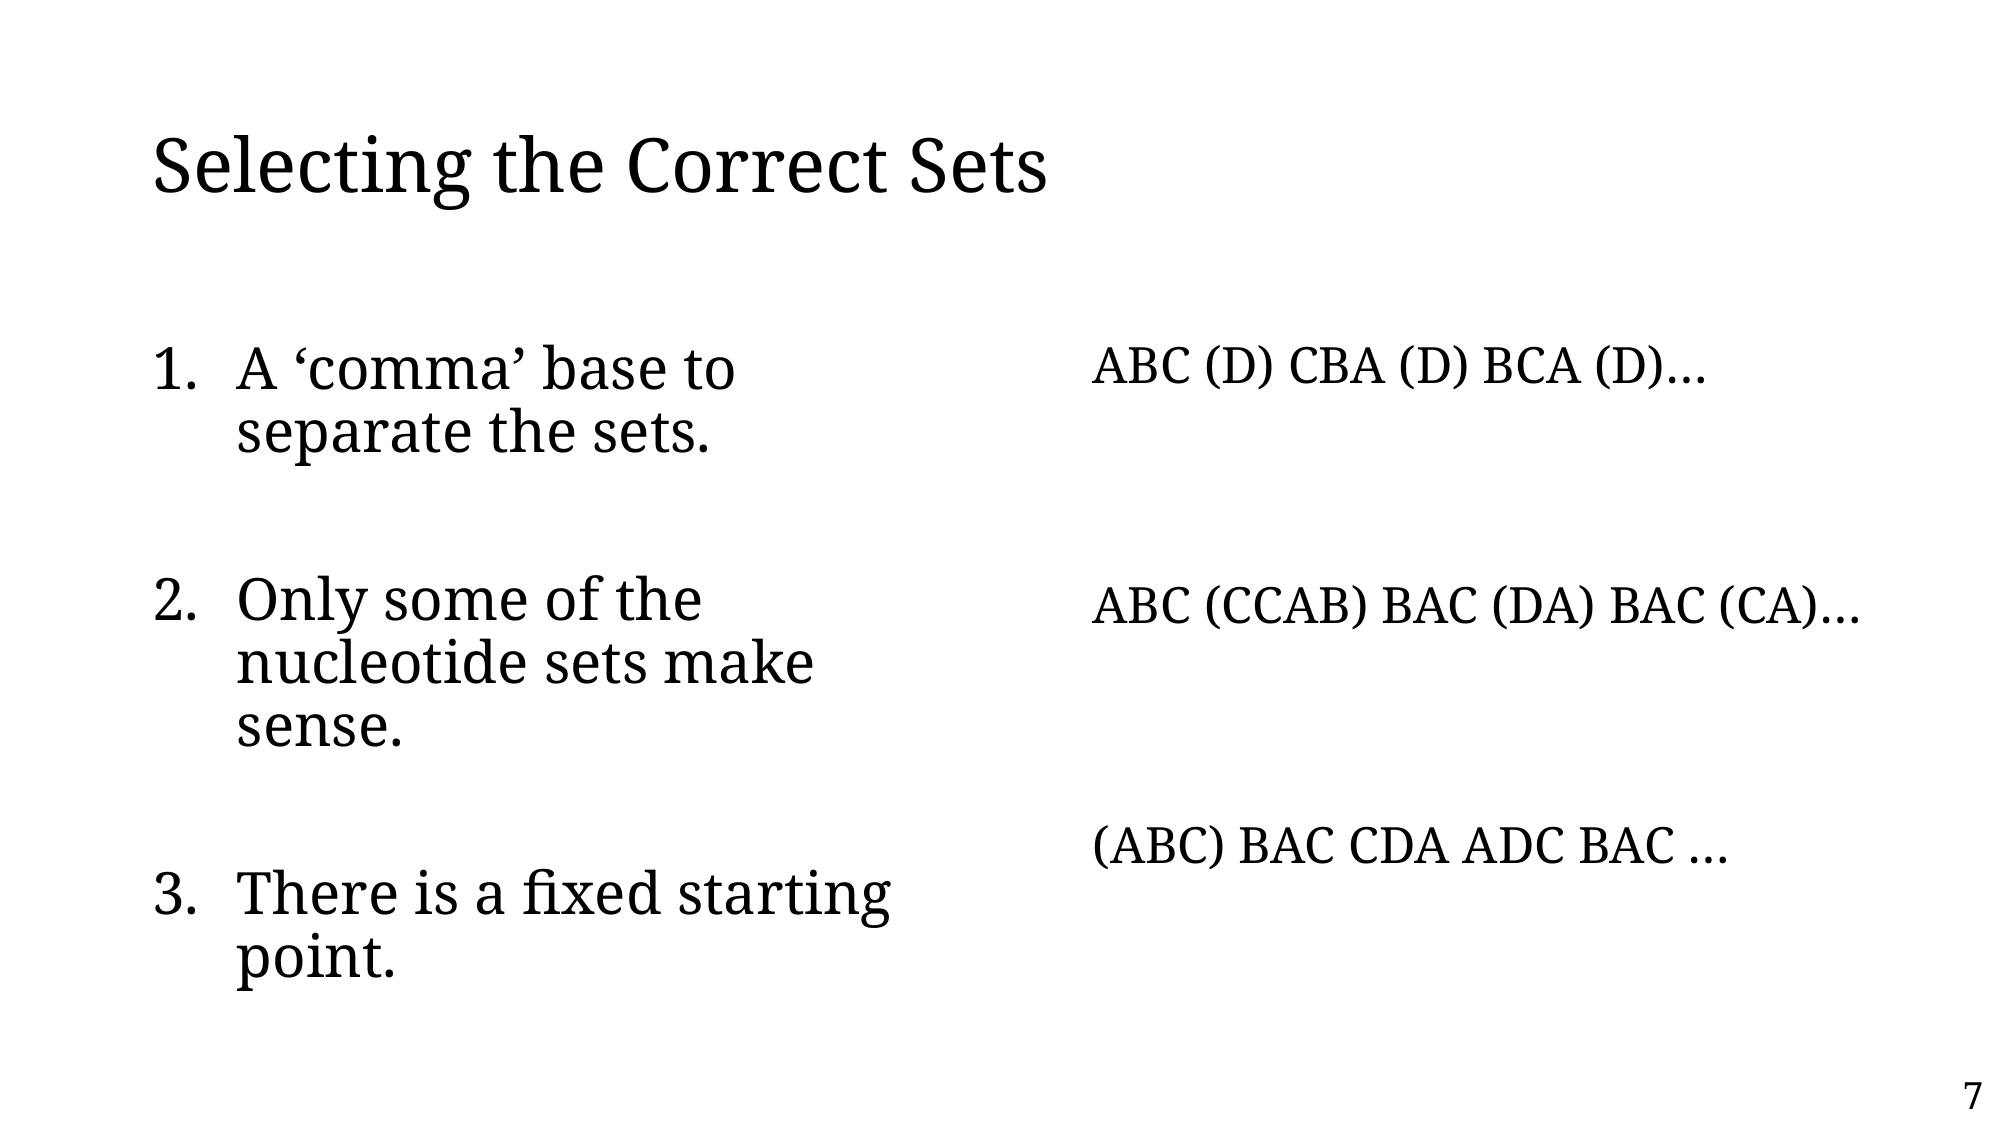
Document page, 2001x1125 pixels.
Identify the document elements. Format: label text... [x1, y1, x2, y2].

text_box 7 [1947, 1064, 1999, 1125]
text_box ABC (D) CBA (D) BCA (D)… ABC (CCAB) BAC (DA) BAC (CA)… (ABC) BAC CDA ADC BAC … [1077, 325, 1888, 881]
title Selecting the Correct Sets [137, 59, 1863, 278]
list A ‘comma’ base to separate the sets. Only some of the nucleotide sets make sense. There is a fixed starting point. [137, 332, 1000, 1029]
